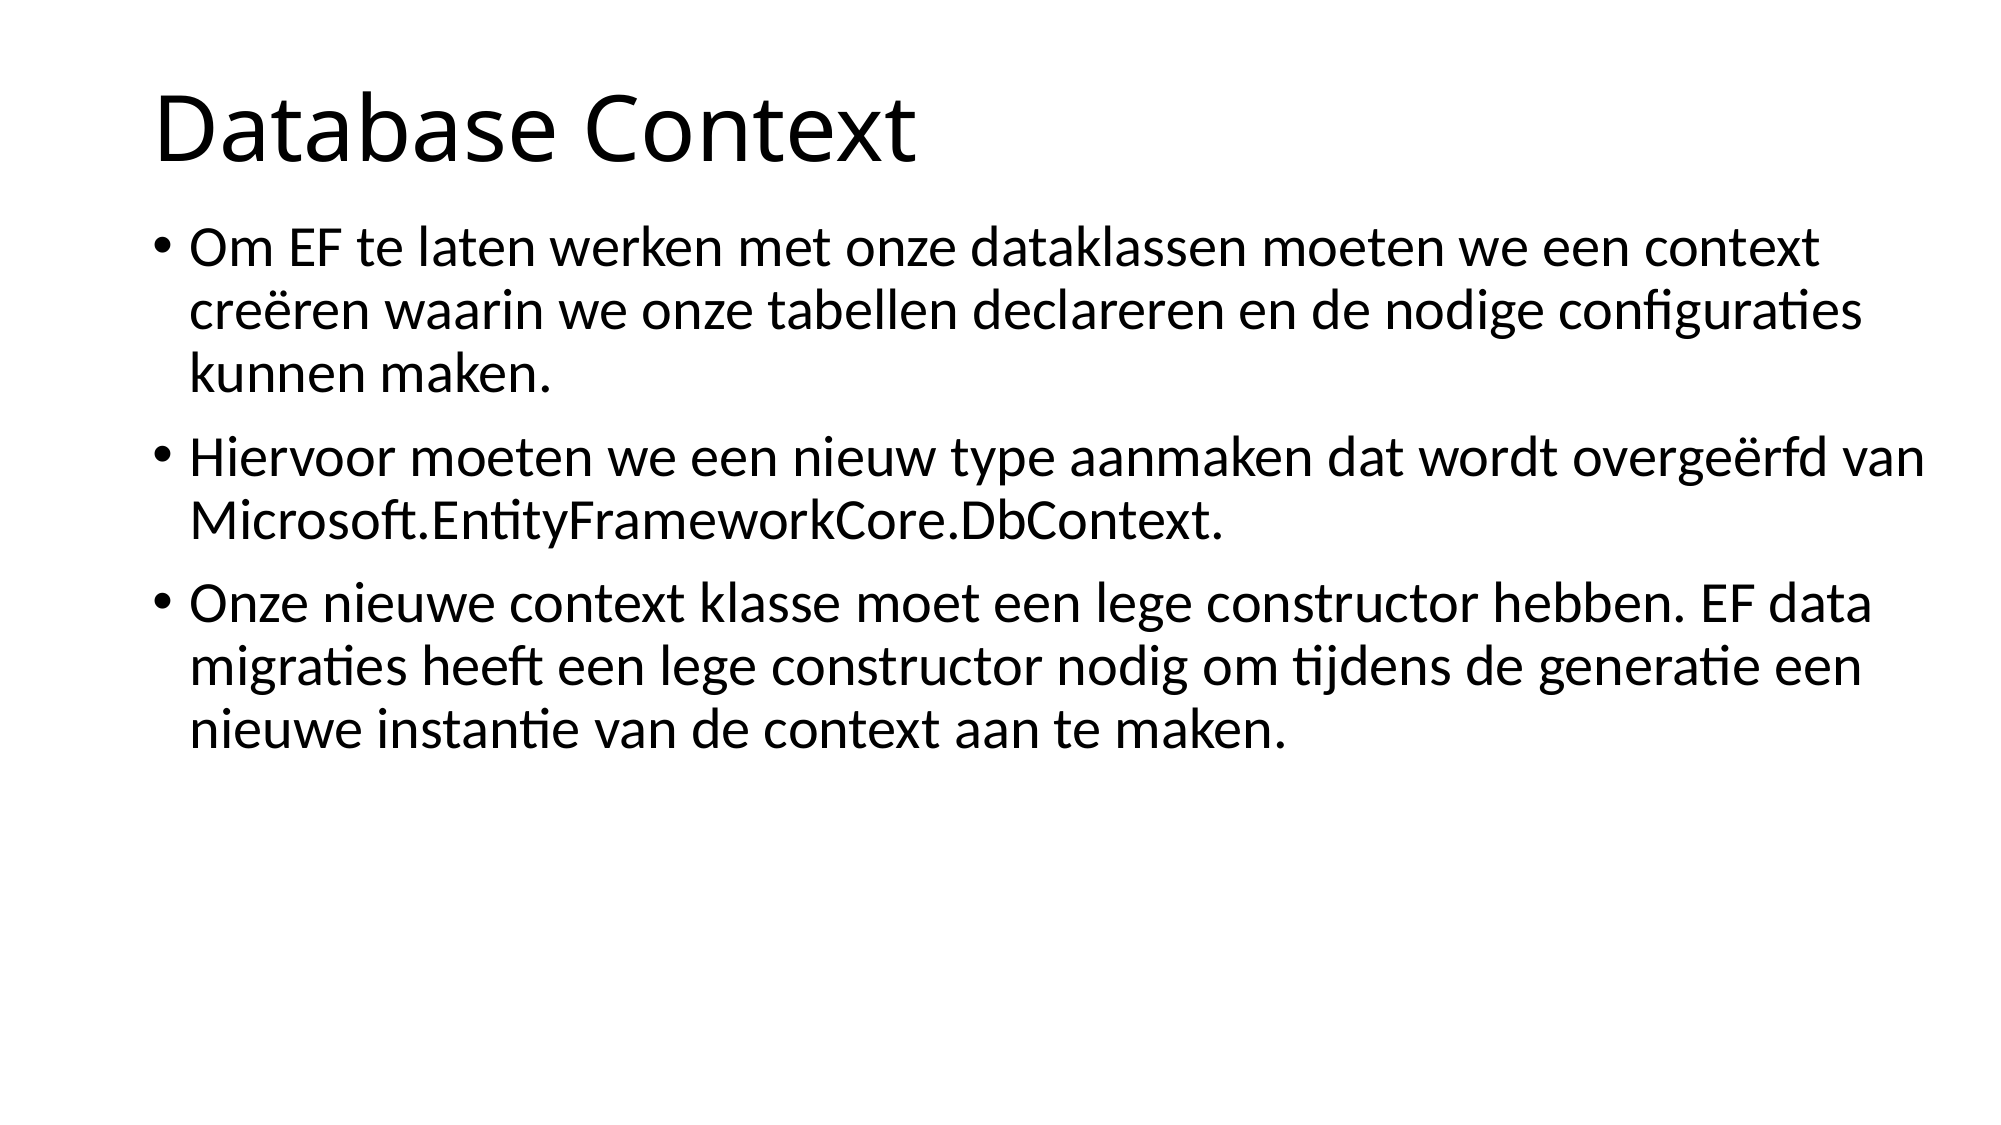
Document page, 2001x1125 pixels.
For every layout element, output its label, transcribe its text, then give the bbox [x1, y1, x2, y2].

title Database Context [137, 66, 1863, 198]
list Om EF te laten werken met onze dataklassen moeten we een context creëren waarin we onze tabellen declareren en de nodige configuraties kunnen maken. Hiervoor moeten we een nieuw type aanmaken dat wordt overgeërfd van Microsoft.EntityFrameworkCore.DbContext. Onze nieuwe context klasse moet een lege constructor hebben. EF data migraties heeft een lege constructor nodig om tijdens de generatie een nieuwe instantie van de context aan te maken. [137, 209, 1946, 1045]
